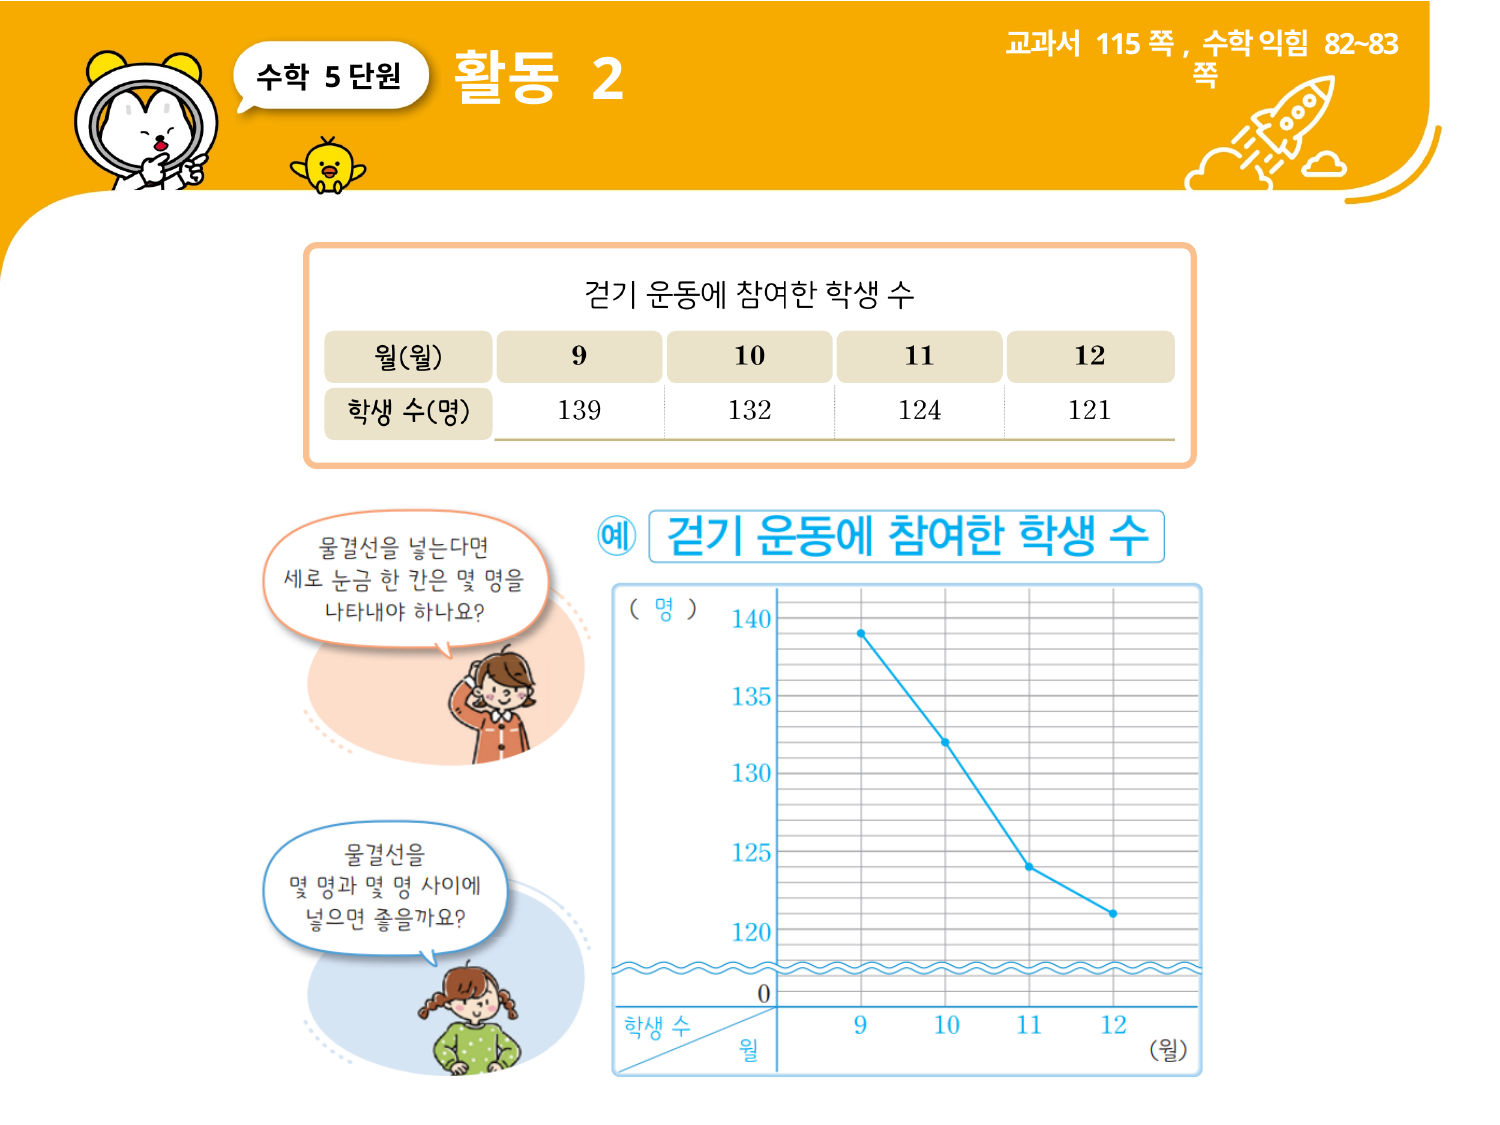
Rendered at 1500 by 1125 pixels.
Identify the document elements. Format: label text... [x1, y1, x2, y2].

picture [0, 1, 1500, 1124]
text_box [305, 244, 1195, 467]
list 교과서 115쪽, 수학 익힘 82~83쪽 [983, 22, 1428, 70]
list 활동 2 [438, 38, 1205, 124]
list 5단원 [282, 55, 445, 106]
